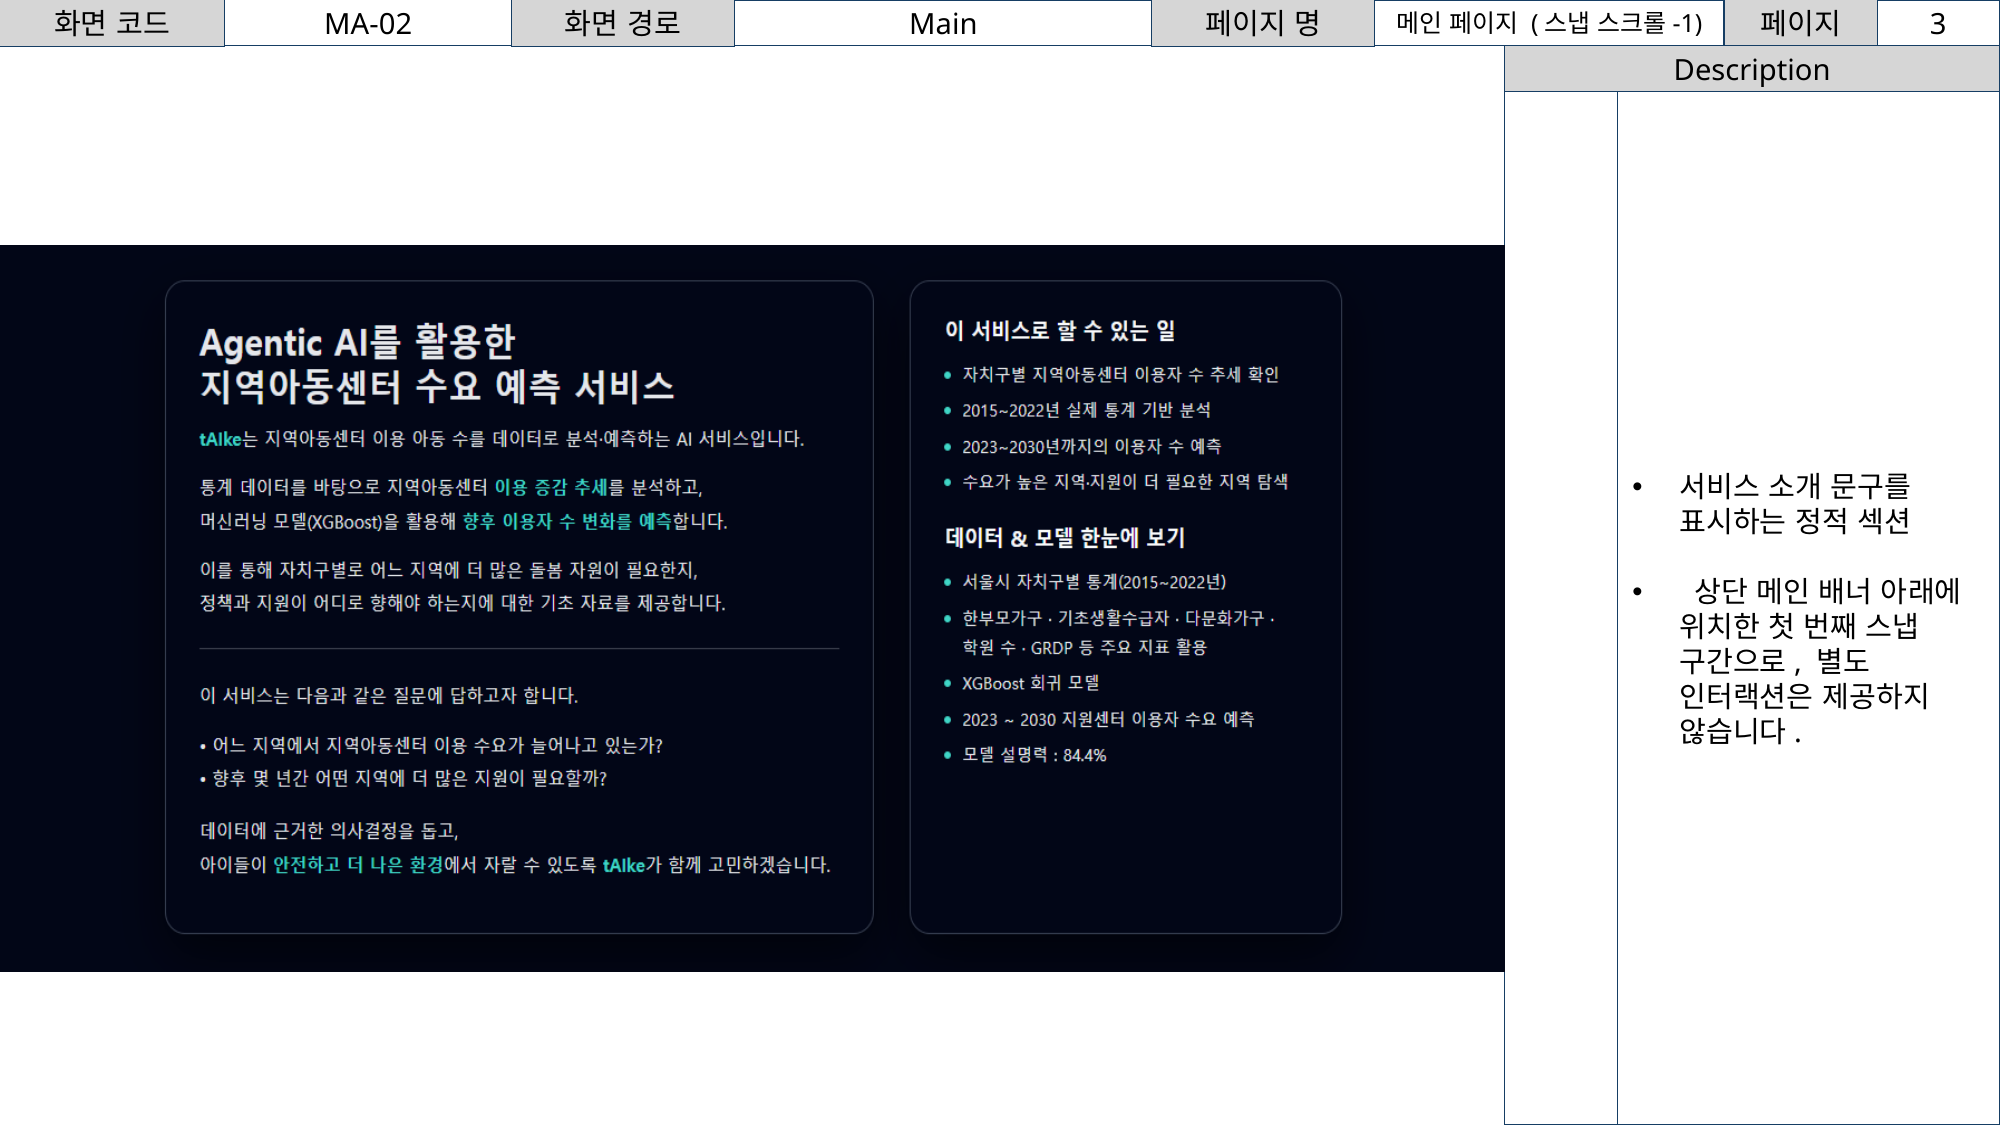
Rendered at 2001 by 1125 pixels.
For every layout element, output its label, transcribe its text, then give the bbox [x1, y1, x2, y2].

text_box Main [734, 0, 1152, 46]
text_box 화면 코드 [0, 0, 225, 47]
text_box 화면 경로 [511, 0, 735, 47]
text_box 메인 페이지 (스냅 스크롤-1) [1374, 0, 1724, 46]
text_box MA-02 [224, 0, 511, 46]
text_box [1504, 91, 2000, 1125]
text_box 3 [1877, 0, 2000, 45]
text_box 페이지 명 [1151, 0, 1375, 47]
text_box Description [1504, 45, 2000, 91]
text_box 페이지 [1724, 0, 1877, 45]
picture [0, 244, 1505, 972]
